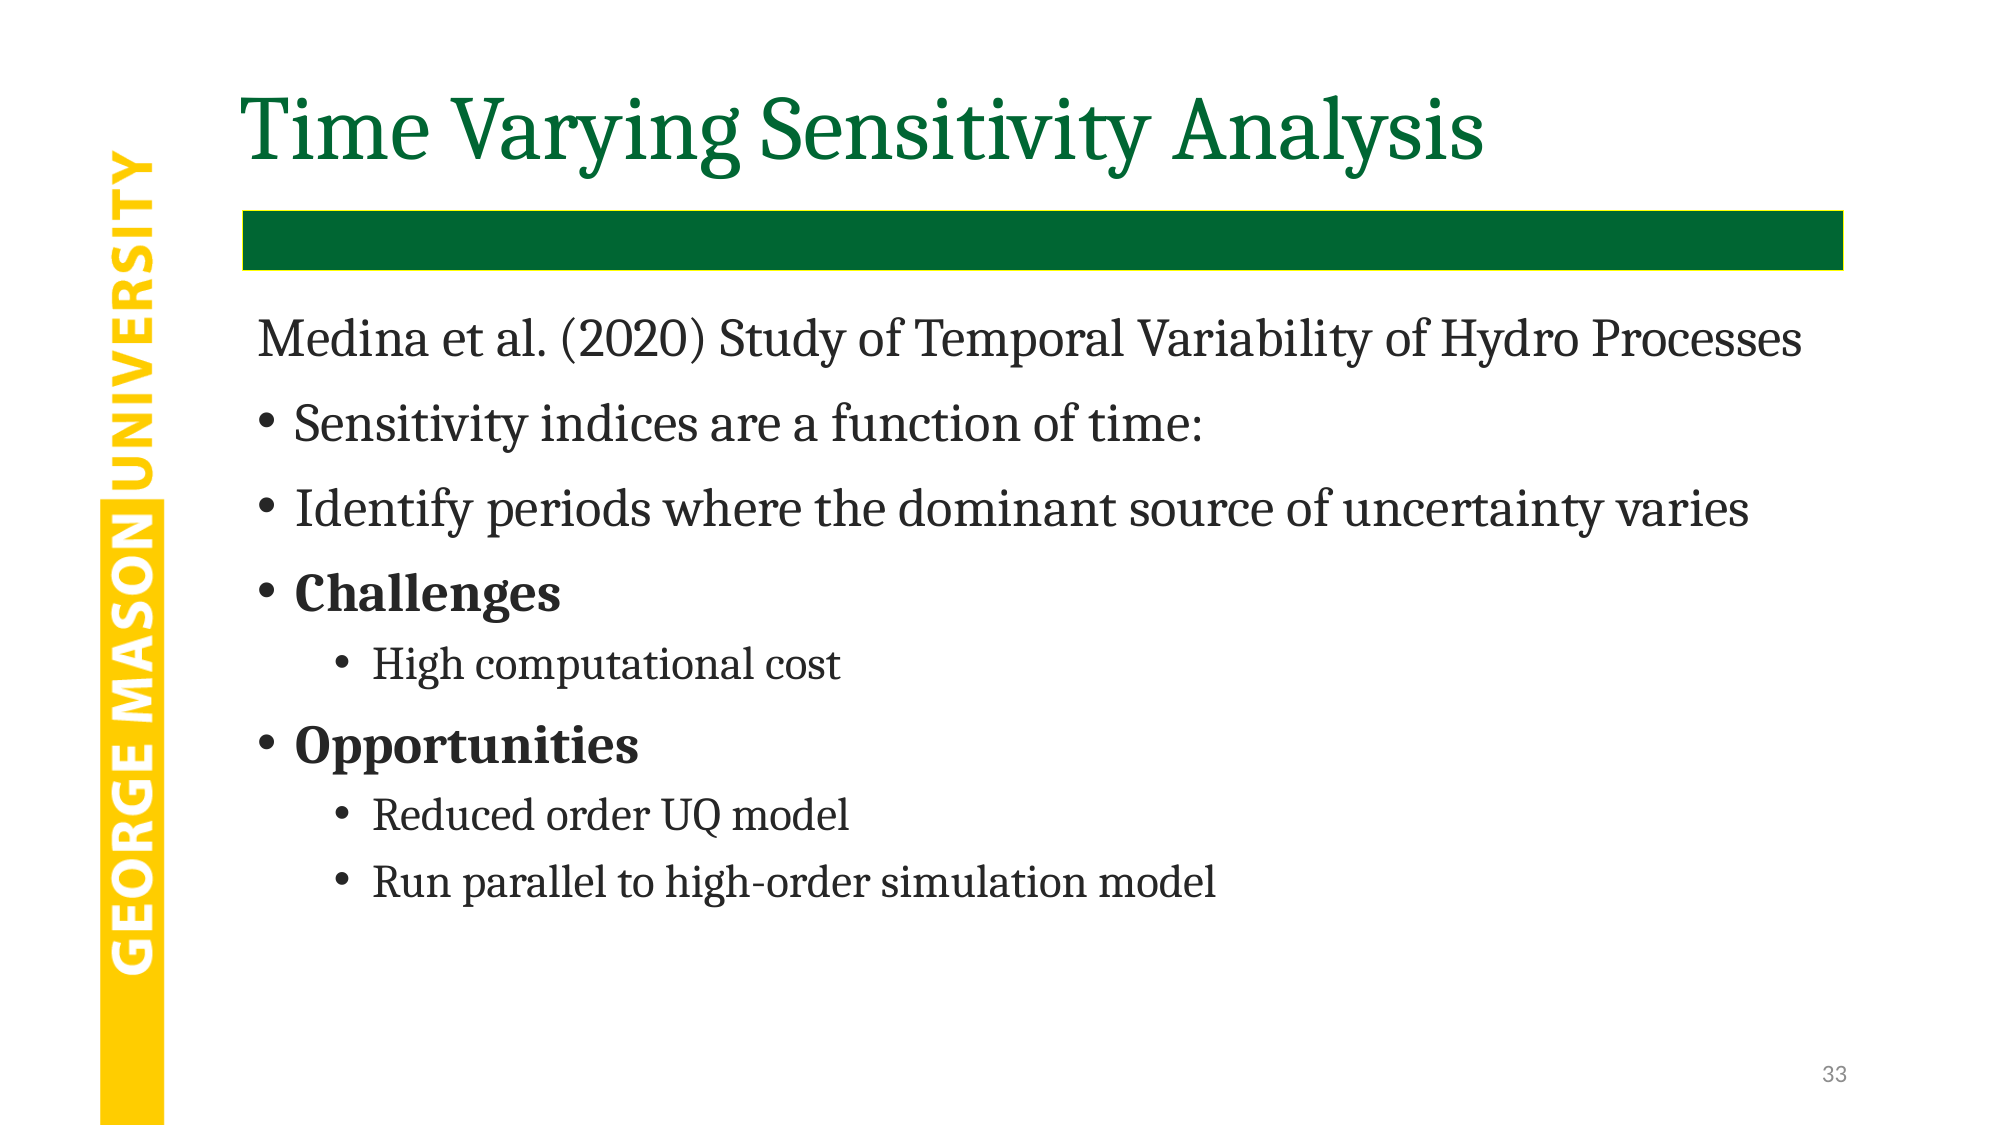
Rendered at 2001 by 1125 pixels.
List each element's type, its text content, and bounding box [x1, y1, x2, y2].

title Time Varying Sensitivity Analysis [224, 44, 1863, 187]
picture [74, 115, 188, 1125]
slide_number 33 [1412, 1042, 1863, 1103]
